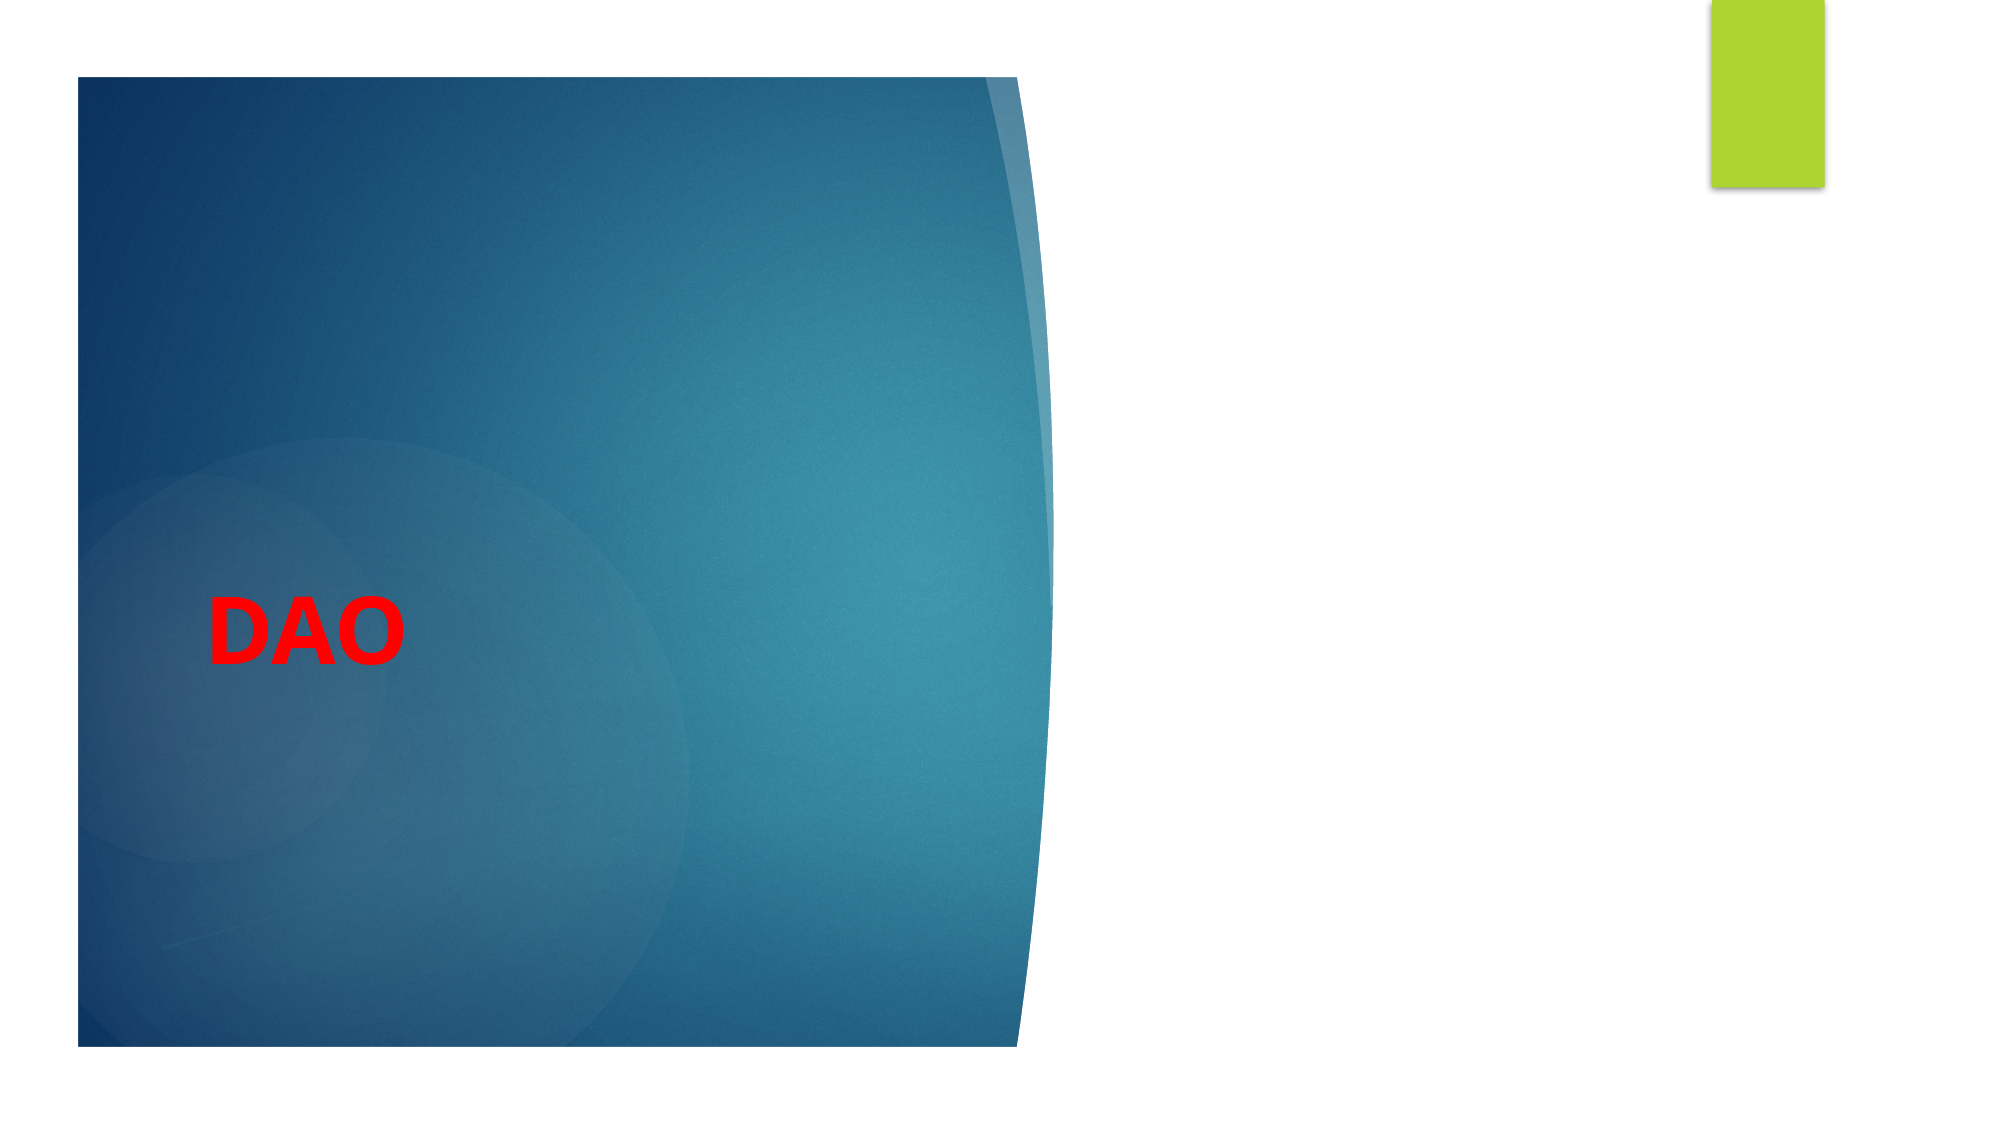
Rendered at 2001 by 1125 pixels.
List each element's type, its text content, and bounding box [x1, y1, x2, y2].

title DAO [189, 439, 904, 814]
